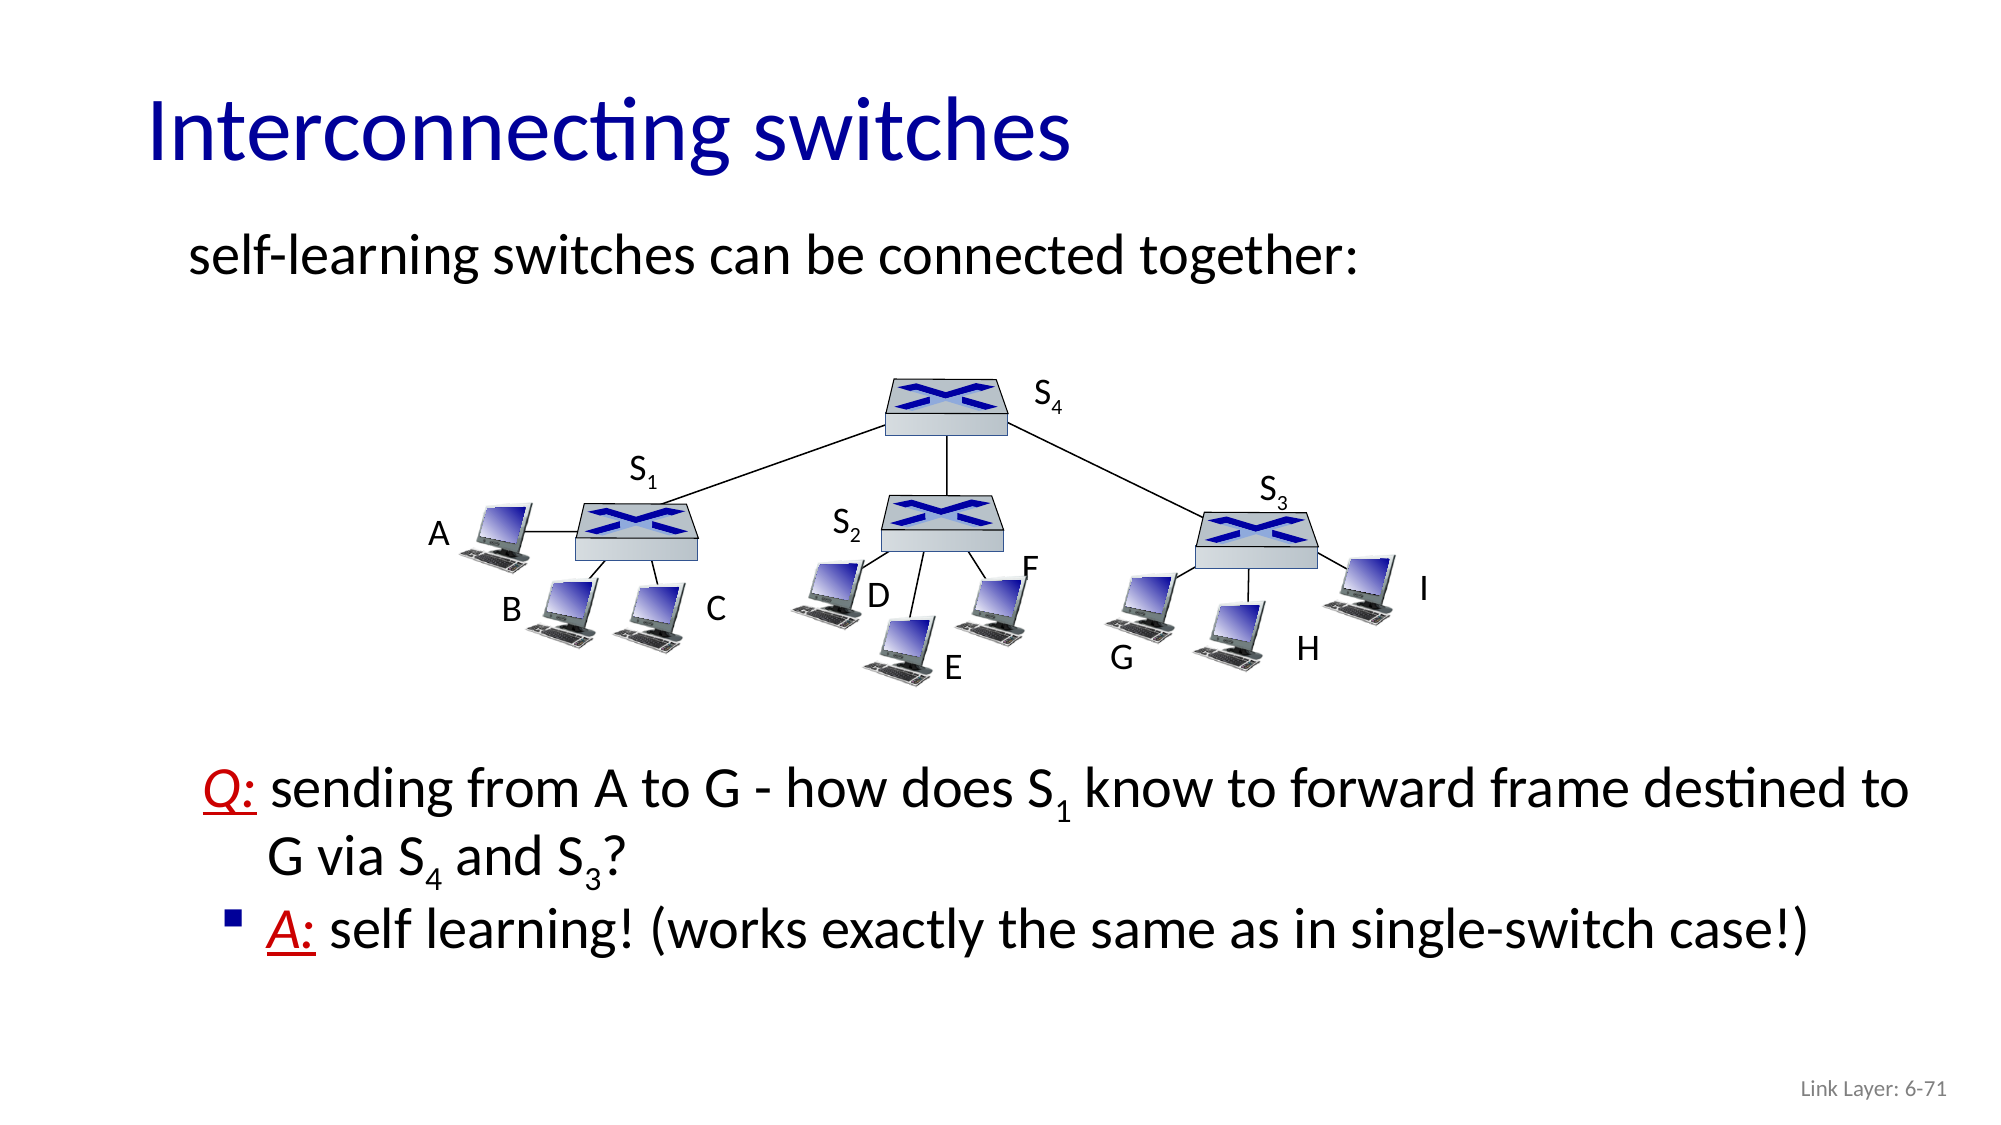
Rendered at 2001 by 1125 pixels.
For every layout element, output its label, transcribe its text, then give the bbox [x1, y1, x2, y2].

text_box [648, 359, 1445, 696]
text_box Q: sending from A to G - how does S1 know to forward frame destined to G via S4 and S3? A: self learning! (works exactly the same as in single-switch case!) [177, 746, 1941, 1022]
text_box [575, 503, 699, 561]
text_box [412, 435, 648, 659]
title Interconnecting switches [131, 57, 1857, 205]
text_box self-learning switches can be connected together: [173, 219, 1467, 332]
slide_number Link Layer: 6-71 [1512, 1056, 1963, 1117]
